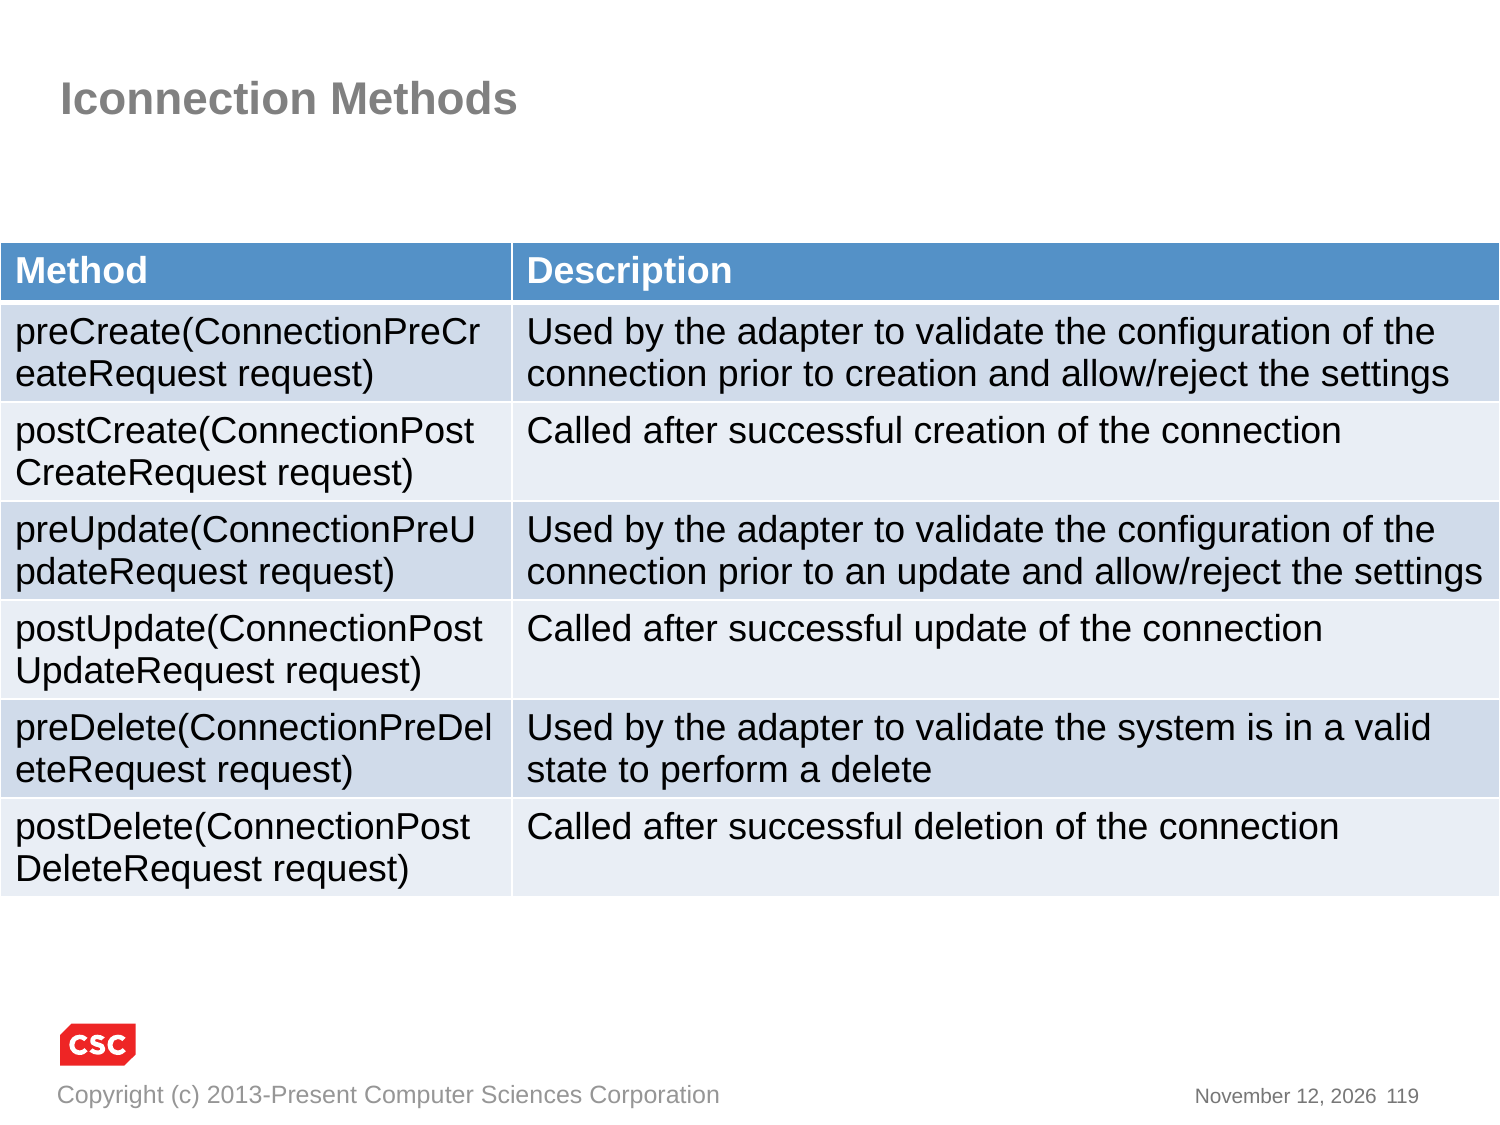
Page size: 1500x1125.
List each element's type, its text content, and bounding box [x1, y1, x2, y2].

table_cell Used by the adapter to validate the configuration of the connection prior to creation and allow/reject the settings [513, 305, 1499, 401]
title Iconnection Methods [59, 74, 1441, 205]
table_cell Used by the adapter to validate the configuration of the connection prior to an update and allow/reject the settings [513, 502, 1499, 599]
table_cell preCreate(ConnectionPreCreateRequest request) [1, 305, 511, 401]
table_cell Used by the adapter to validate the system is in a valid state to perform a delete [513, 700, 1499, 797]
table_cell Called after successful update of the connection [513, 601, 1499, 698]
table_cell postDelete(ConnectionPostDeleteRequest request) [1, 799, 511, 896]
table_cell postCreate(ConnectionPostCreateRequest request) [1, 403, 511, 500]
table_cell preUpdate(ConnectionPreUpdateRequest request) [1, 502, 511, 599]
table_cell preDelete(ConnectionPreDeleteRequest request) [1, 700, 511, 797]
table_header Method [1, 243, 511, 300]
table_header Description [513, 243, 1499, 300]
table_cell Called after successful deletion of the connection [513, 799, 1499, 896]
table_cell postUpdate(ConnectionPostUpdateRequest request) [1, 601, 511, 698]
table_cell Called after successful creation of the connection [513, 403, 1499, 500]
